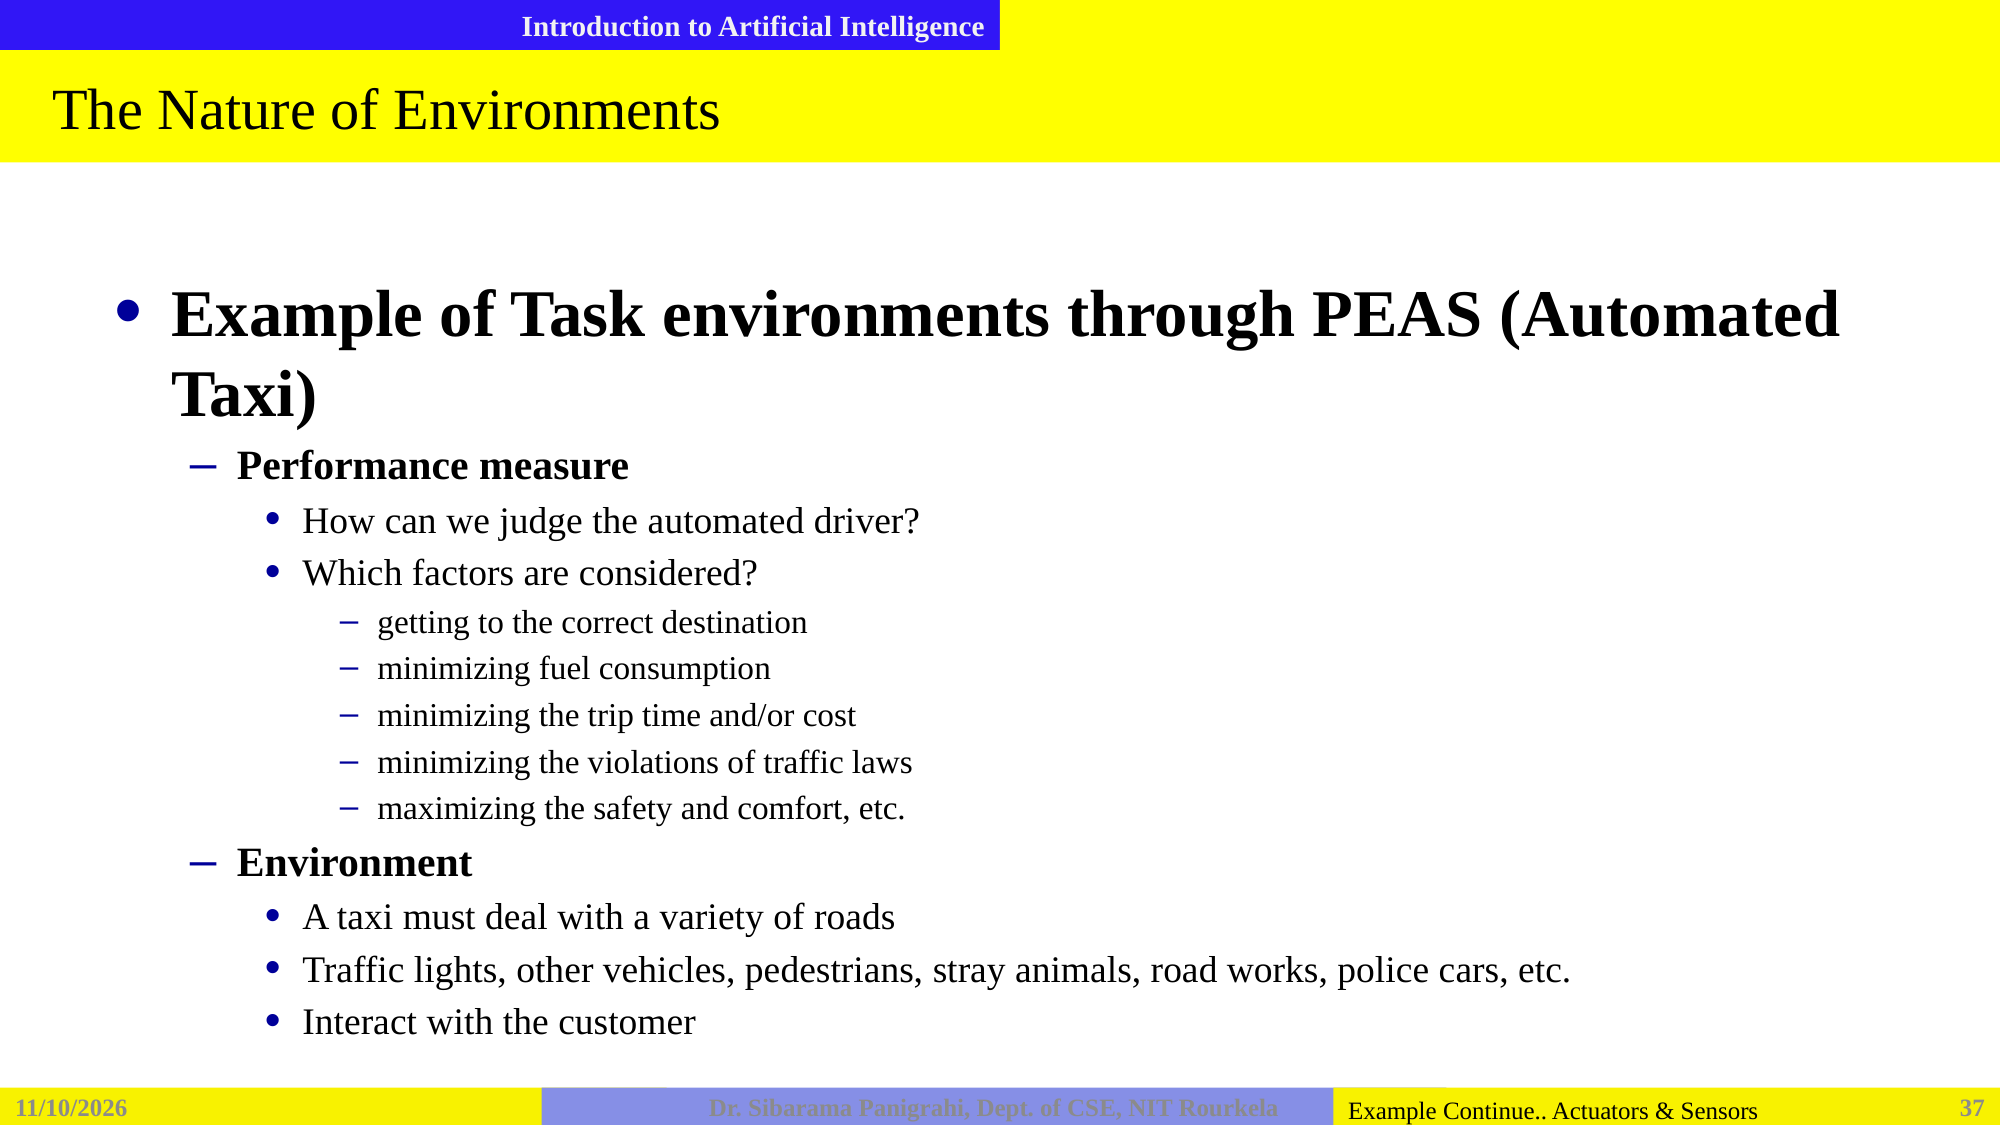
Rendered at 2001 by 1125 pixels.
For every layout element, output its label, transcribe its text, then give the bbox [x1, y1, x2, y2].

slide_number 37 [1954, 1087, 2000, 1125]
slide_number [0, 1087, 541, 1125]
title The Nature of Environments [0, 50, 2000, 163]
footer Dr. Sibarama Panigrahi, Dept. of CSE, NIT Rourkela [541, 1087, 1333, 1125]
list Example of Task environments through PEAS (Automated Taxi) Performance measure How can we judge the automated driver? Which factors are considered? getting to the correct destination minimizing fuel consumption minimizing the trip time and/or cost minimizing the violations of traffic laws maximizing the safety and comfort, etc. Environment A taxi must deal with a variety of roads Traffic lights, other vehicles, pedestrians, stray animals, road works, police cars, etc. Interact with the customer [99, 262, 1900, 1005]
text_box Example Continue.. Actuators & Sensors [1333, 1087, 1954, 1125]
